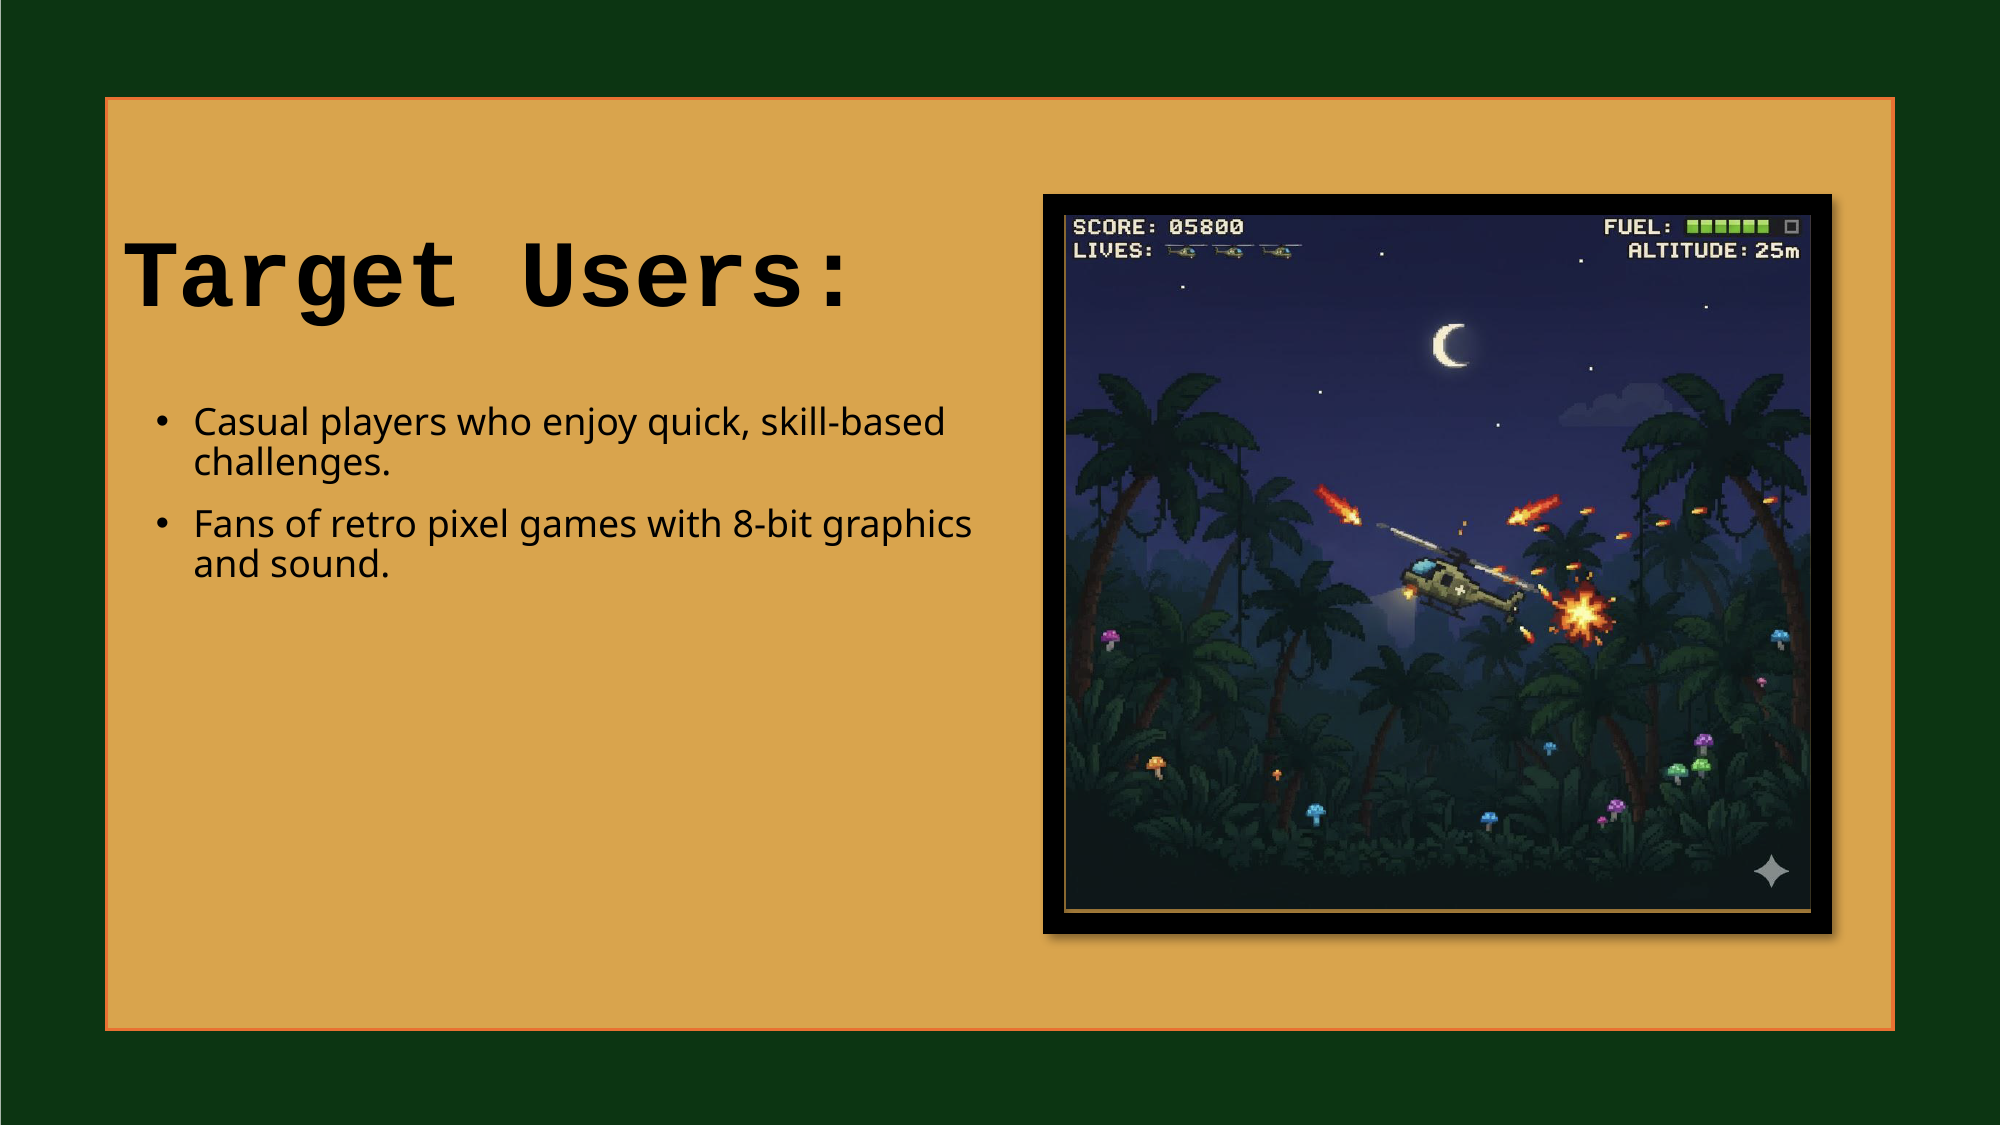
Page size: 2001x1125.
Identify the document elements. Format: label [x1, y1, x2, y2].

text_box [106, 97, 1894, 1031]
picture [1062, 214, 1812, 914]
text_box [0, 0, 2000, 1125]
